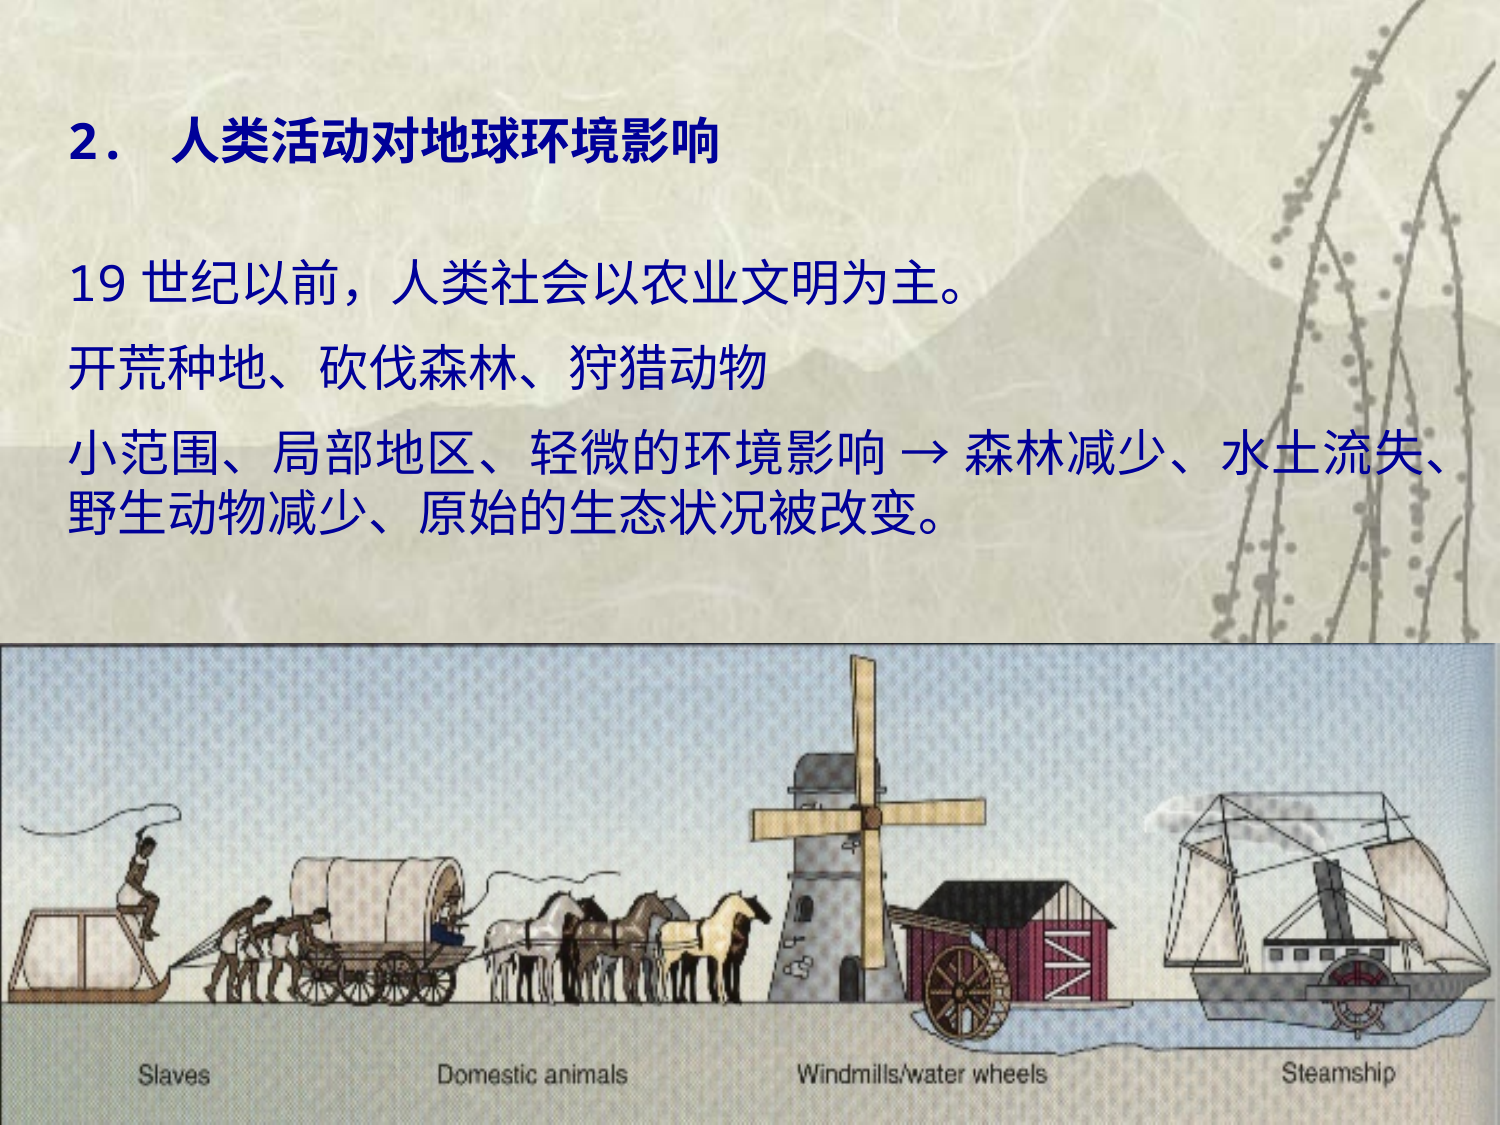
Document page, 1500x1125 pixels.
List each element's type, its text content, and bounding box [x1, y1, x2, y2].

picture [0, 0, 1500, 1125]
text_box 2. 人类活动对地球环境影响 19世纪以前，人类社会以农业文明为主。 开荒种地、砍伐森林、狩猎动物 小范围、局部地区、轻微的环境影响 → 森林减少、水土流失、野生动物减少、原始的生态状况被改变。 [53, 101, 1441, 550]
